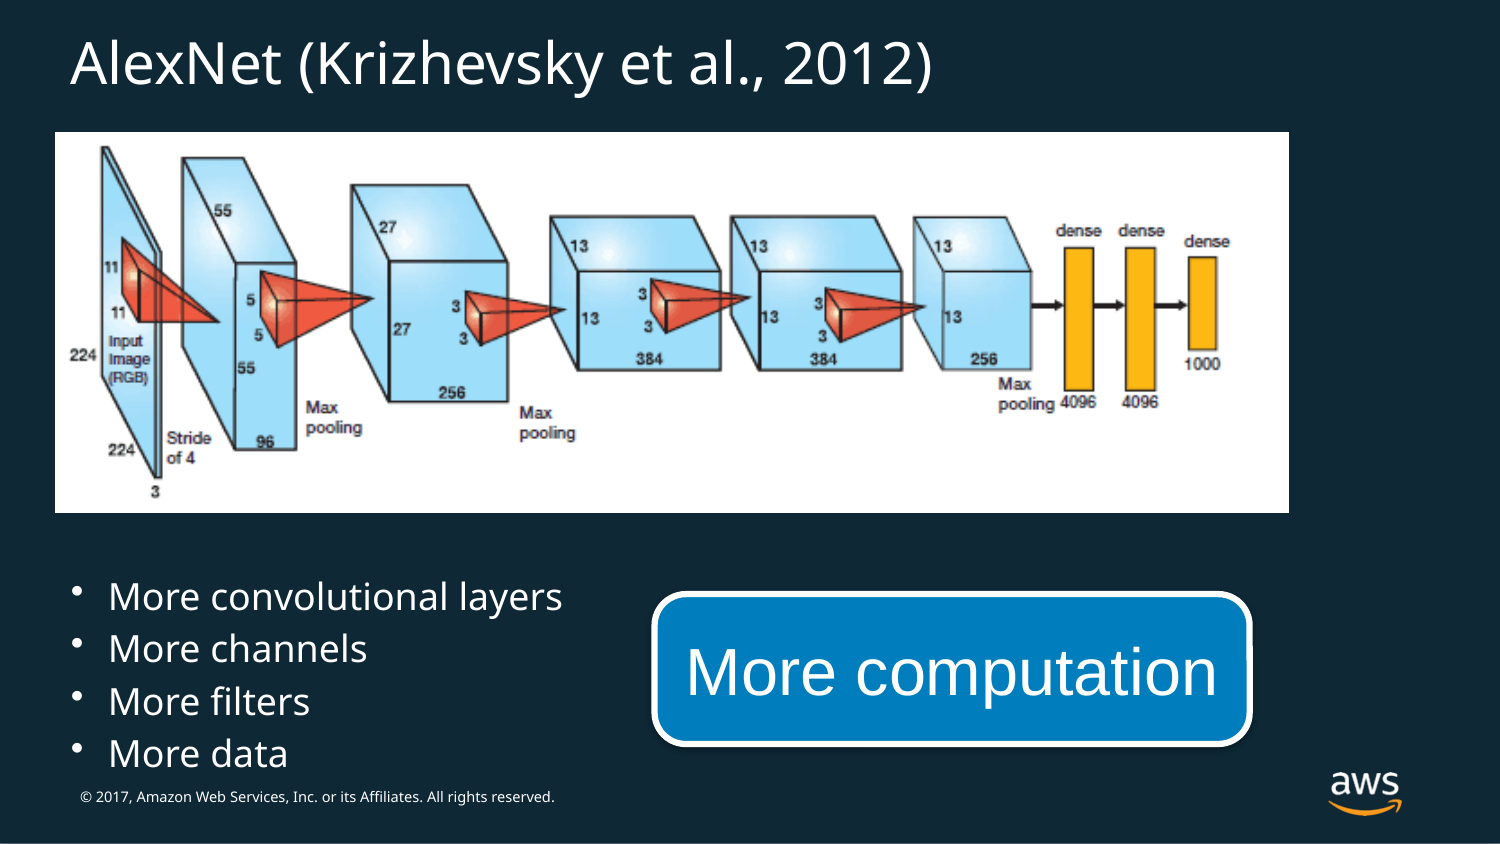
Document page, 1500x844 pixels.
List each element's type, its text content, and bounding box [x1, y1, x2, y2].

picture [1328, 772, 1402, 816]
picture [55, 132, 1290, 513]
text_box More computation [654, 594, 1250, 745]
text_box More convolutional layers More channels More filters More data [55, 565, 1219, 784]
title AlexNet (Krizhevsky et al., 2012) [55, 18, 1402, 109]
